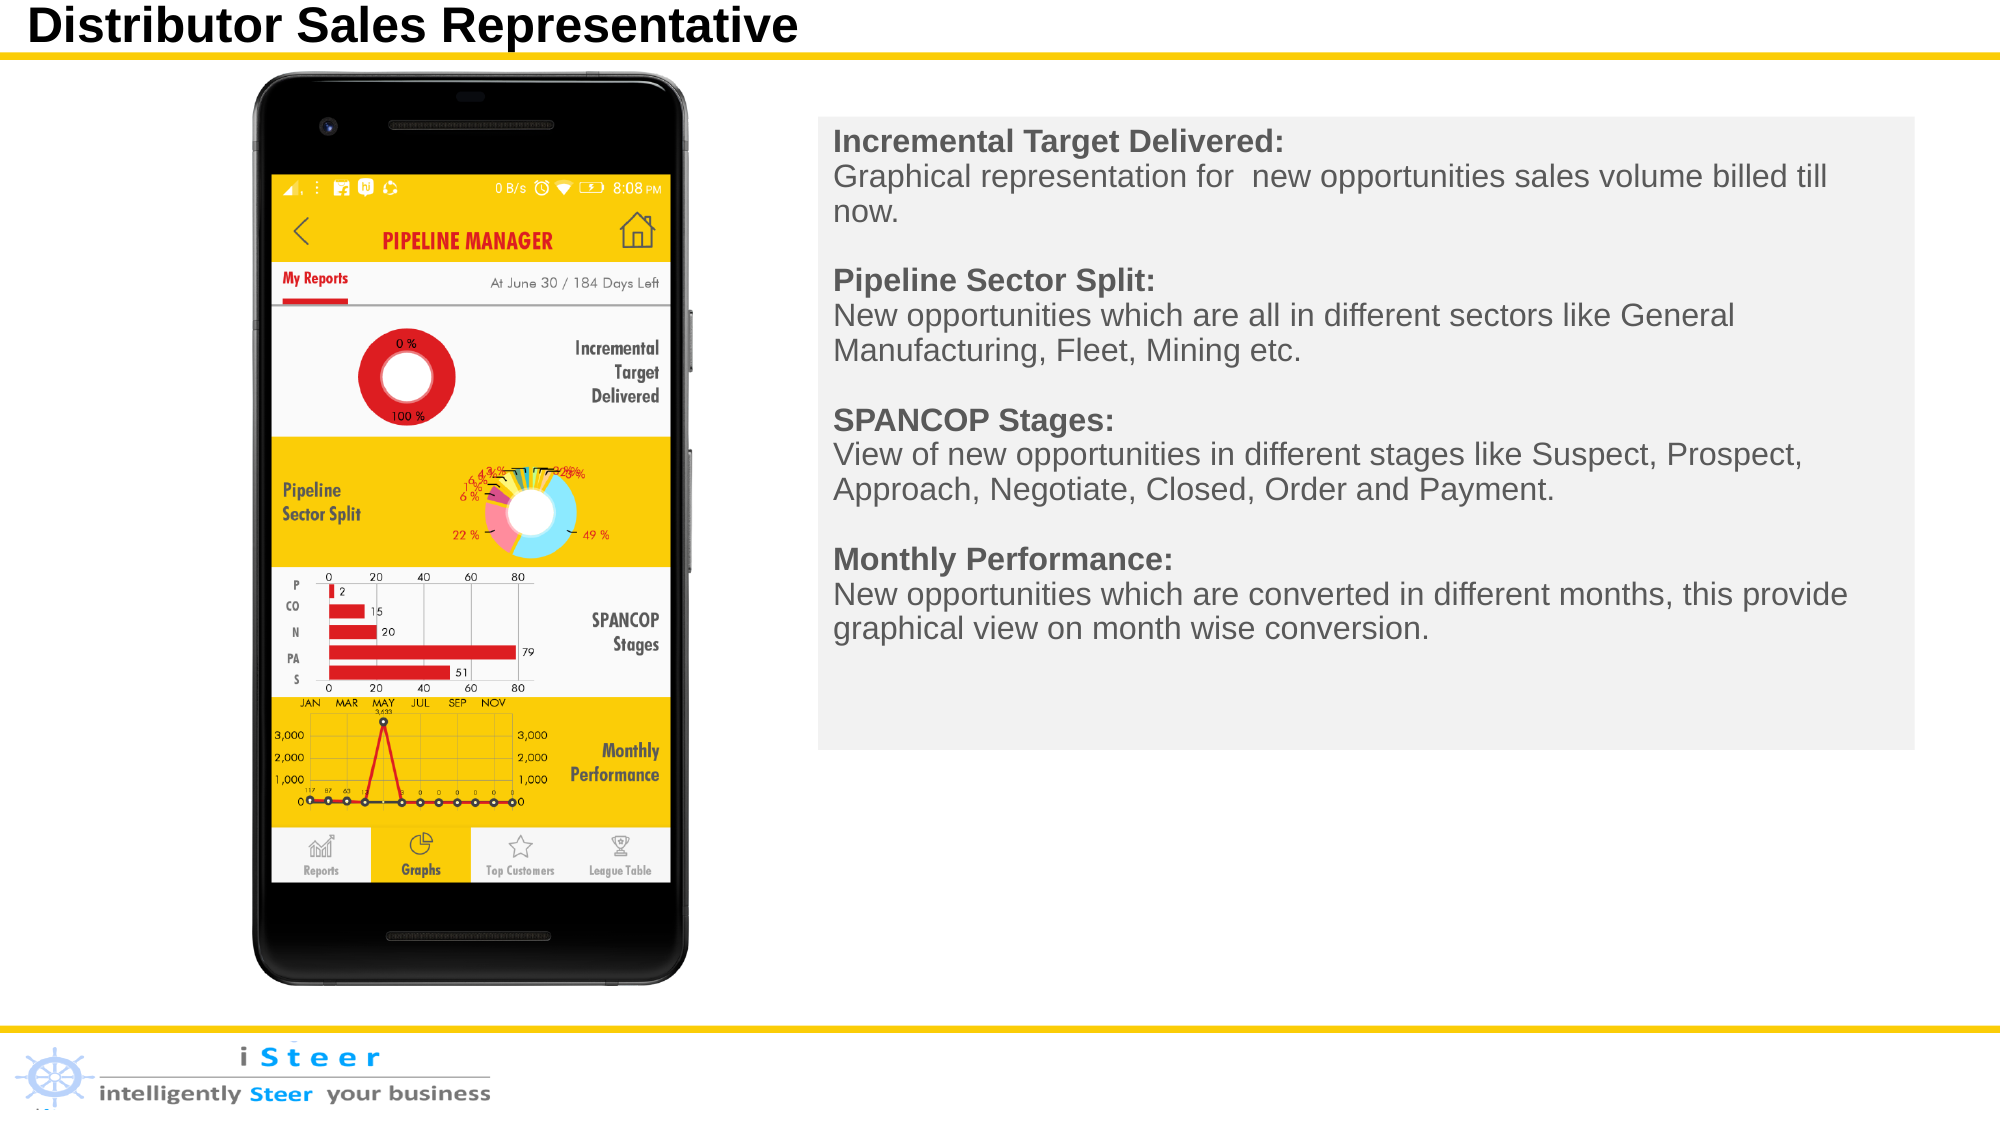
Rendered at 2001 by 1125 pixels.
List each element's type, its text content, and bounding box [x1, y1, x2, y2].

text_box [0, 51, 2000, 61]
title Incremental Target Delivered: Graphical representation for new opportunities sales volume billed till now. Pipeline Sector Split: New opportunities which are all in different sectors like General Manufacturing, Fleet, Mining etc. SPANCOP Stages: View of new opportunities in different stages like Suspect, Prospect, Approach, Negotiate, Closed, Order and Payment. Monthly Performance: New opportunities which are converted in different months, this provide graphical view on month wise conversion. [818, 116, 1915, 750]
text_box [0, 1025, 2000, 1034]
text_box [12, 1041, 491, 1110]
text_box Distributor Sales Representative [12, 0, 1000, 51]
picture [252, 71, 693, 986]
